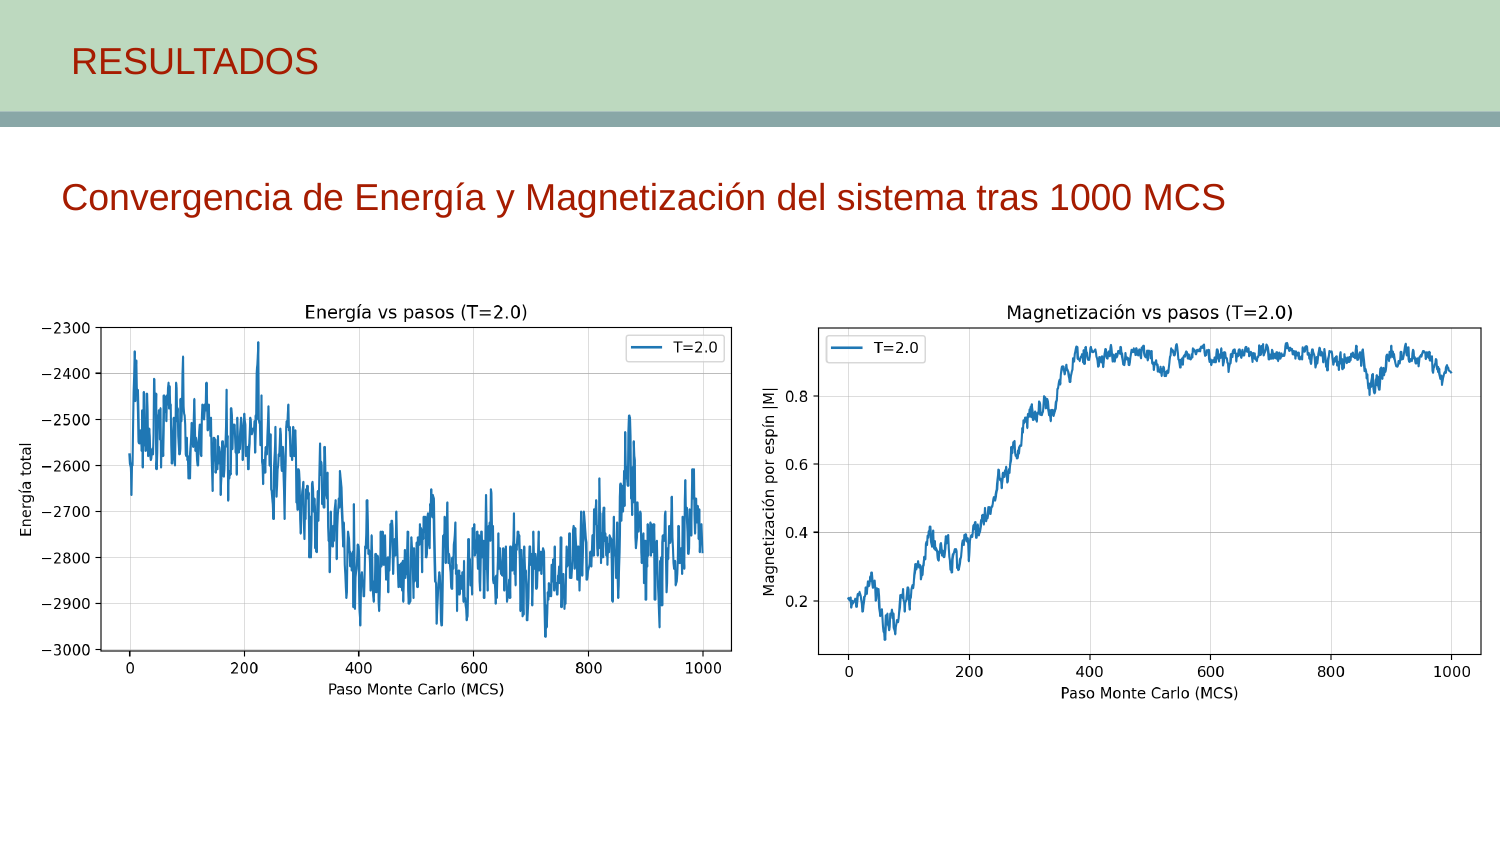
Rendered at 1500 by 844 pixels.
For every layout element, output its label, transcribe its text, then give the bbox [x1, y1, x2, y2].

text_box Convergencia de Energía y Magnetización del sistema tras 1000 MCS [46, 158, 1329, 234]
text_box RESULTADOS [55, 22, 1059, 98]
text_box [0, 111, 1500, 127]
picture [3, 287, 1497, 718]
text_box [0, 0, 1500, 111]
